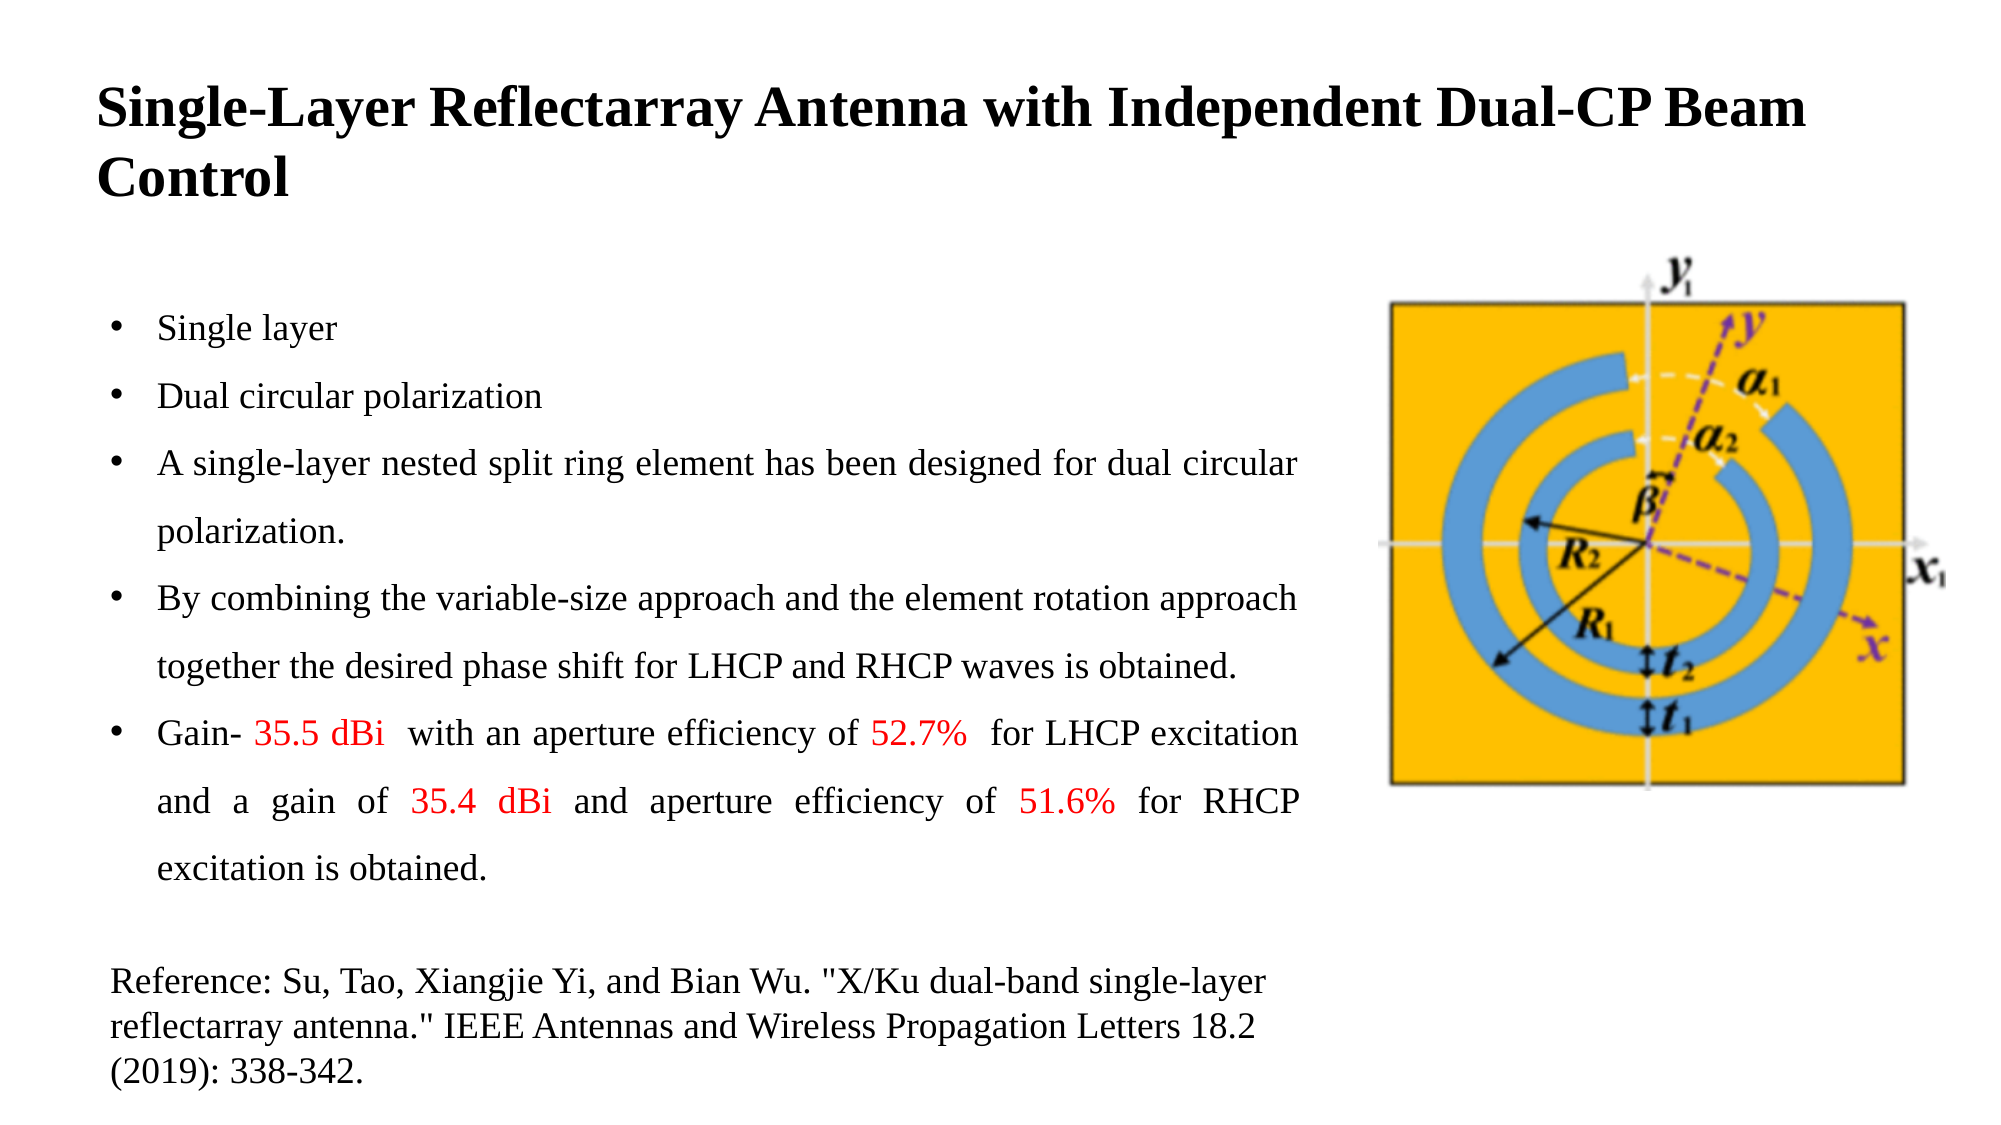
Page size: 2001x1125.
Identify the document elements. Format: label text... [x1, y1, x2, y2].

text_box Single-Layer Reflectarray Antenna with Independent Dual-CP Beam Control [81, 61, 1869, 216]
picture [1378, 245, 1946, 791]
text_box Single layer Dual circular polarization A single-layer nested split ring element has been designed for dual circular polarization. By combining the variable-size approach and the element rotation approach together the desired phase shift for LHCP and RHCP waves is obtained. Gain- 35.5 dBi with an aperture efficiency of 52.7% for LHCP excitation and a gain of 35.4 dBi and aperture efficiency of 51.6% for RHCP excitation is obtained. Reference: Su, Tao, Xiangjie Yi, and Bian Wu. "X/Ku dual-band single-layer reflectarray antenna." IEEE Antennas and Wireless Propagation Letters 18.2 (2019): 338-342. [95, 273, 1314, 1125]
